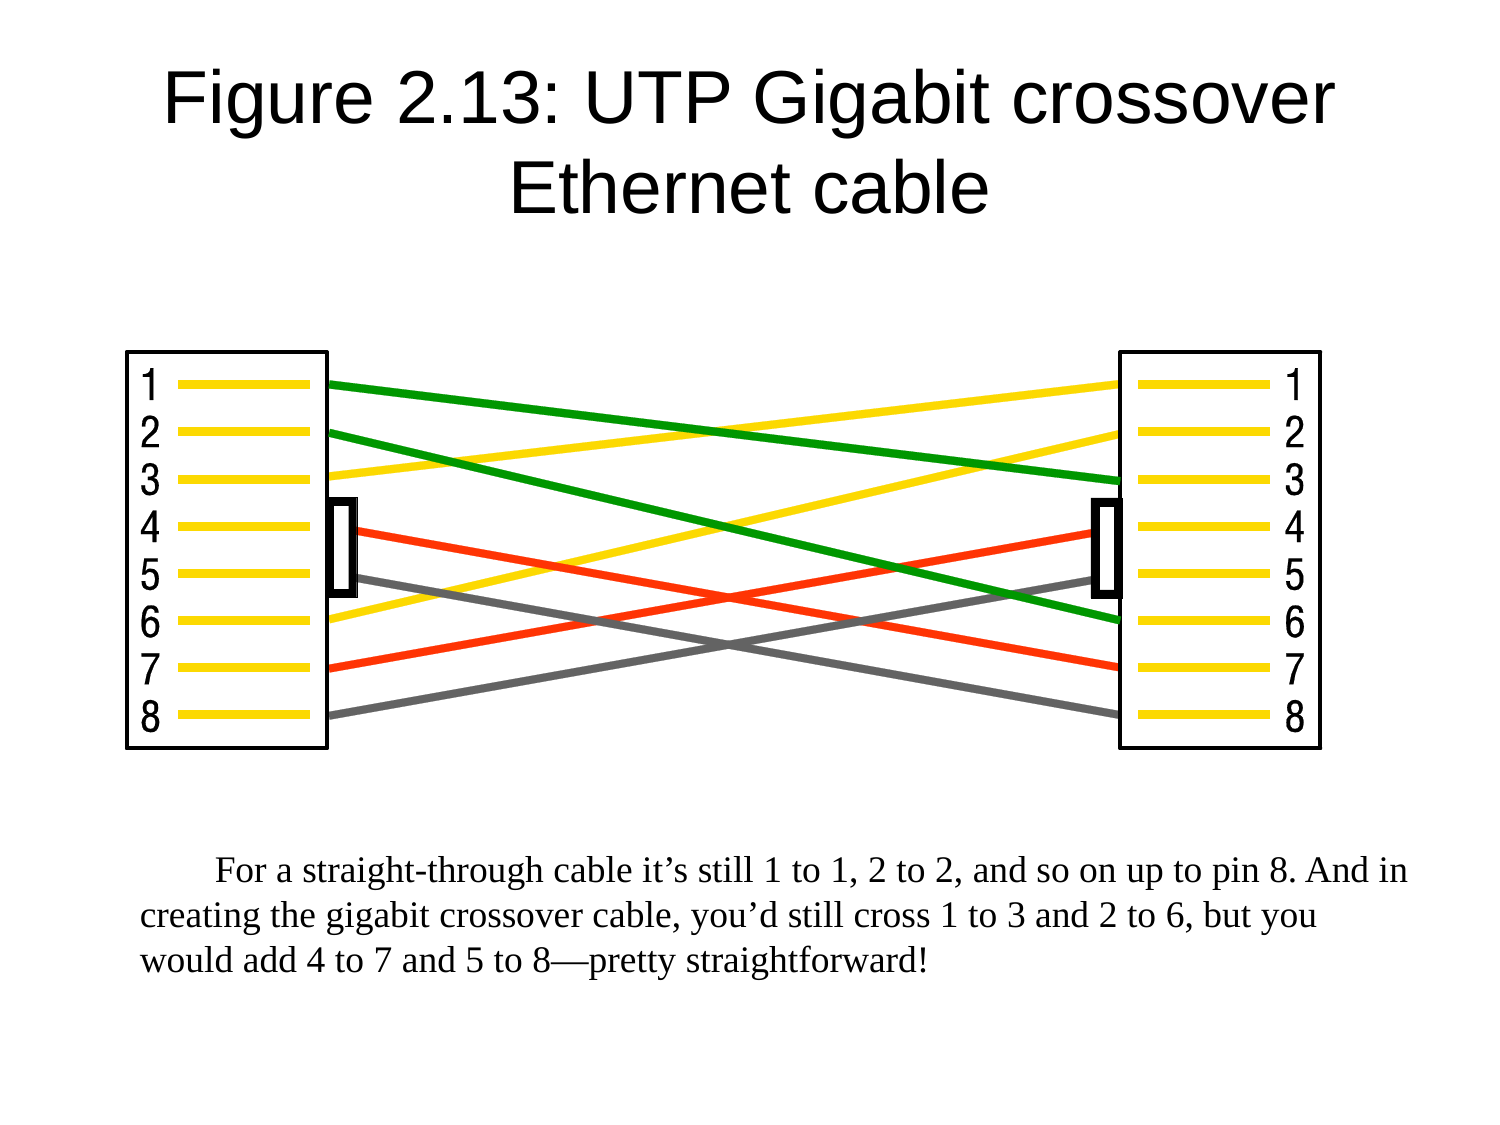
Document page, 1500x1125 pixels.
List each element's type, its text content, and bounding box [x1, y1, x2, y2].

title Figure 2.13: UTP Gigabit crossover Ethernet cable [75, 45, 1425, 233]
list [124, 349, 1326, 751]
text_box For a straight-through cable it’s still 1 to 1, 2 to 2, and so on up to pin 8. And in creating the gigabit crossover cable, you’d still cross 1 to 3 and 2 to 6, but you would add 4 to 7 and 5 to 8—pretty straightforward! [50, 837, 1425, 988]
